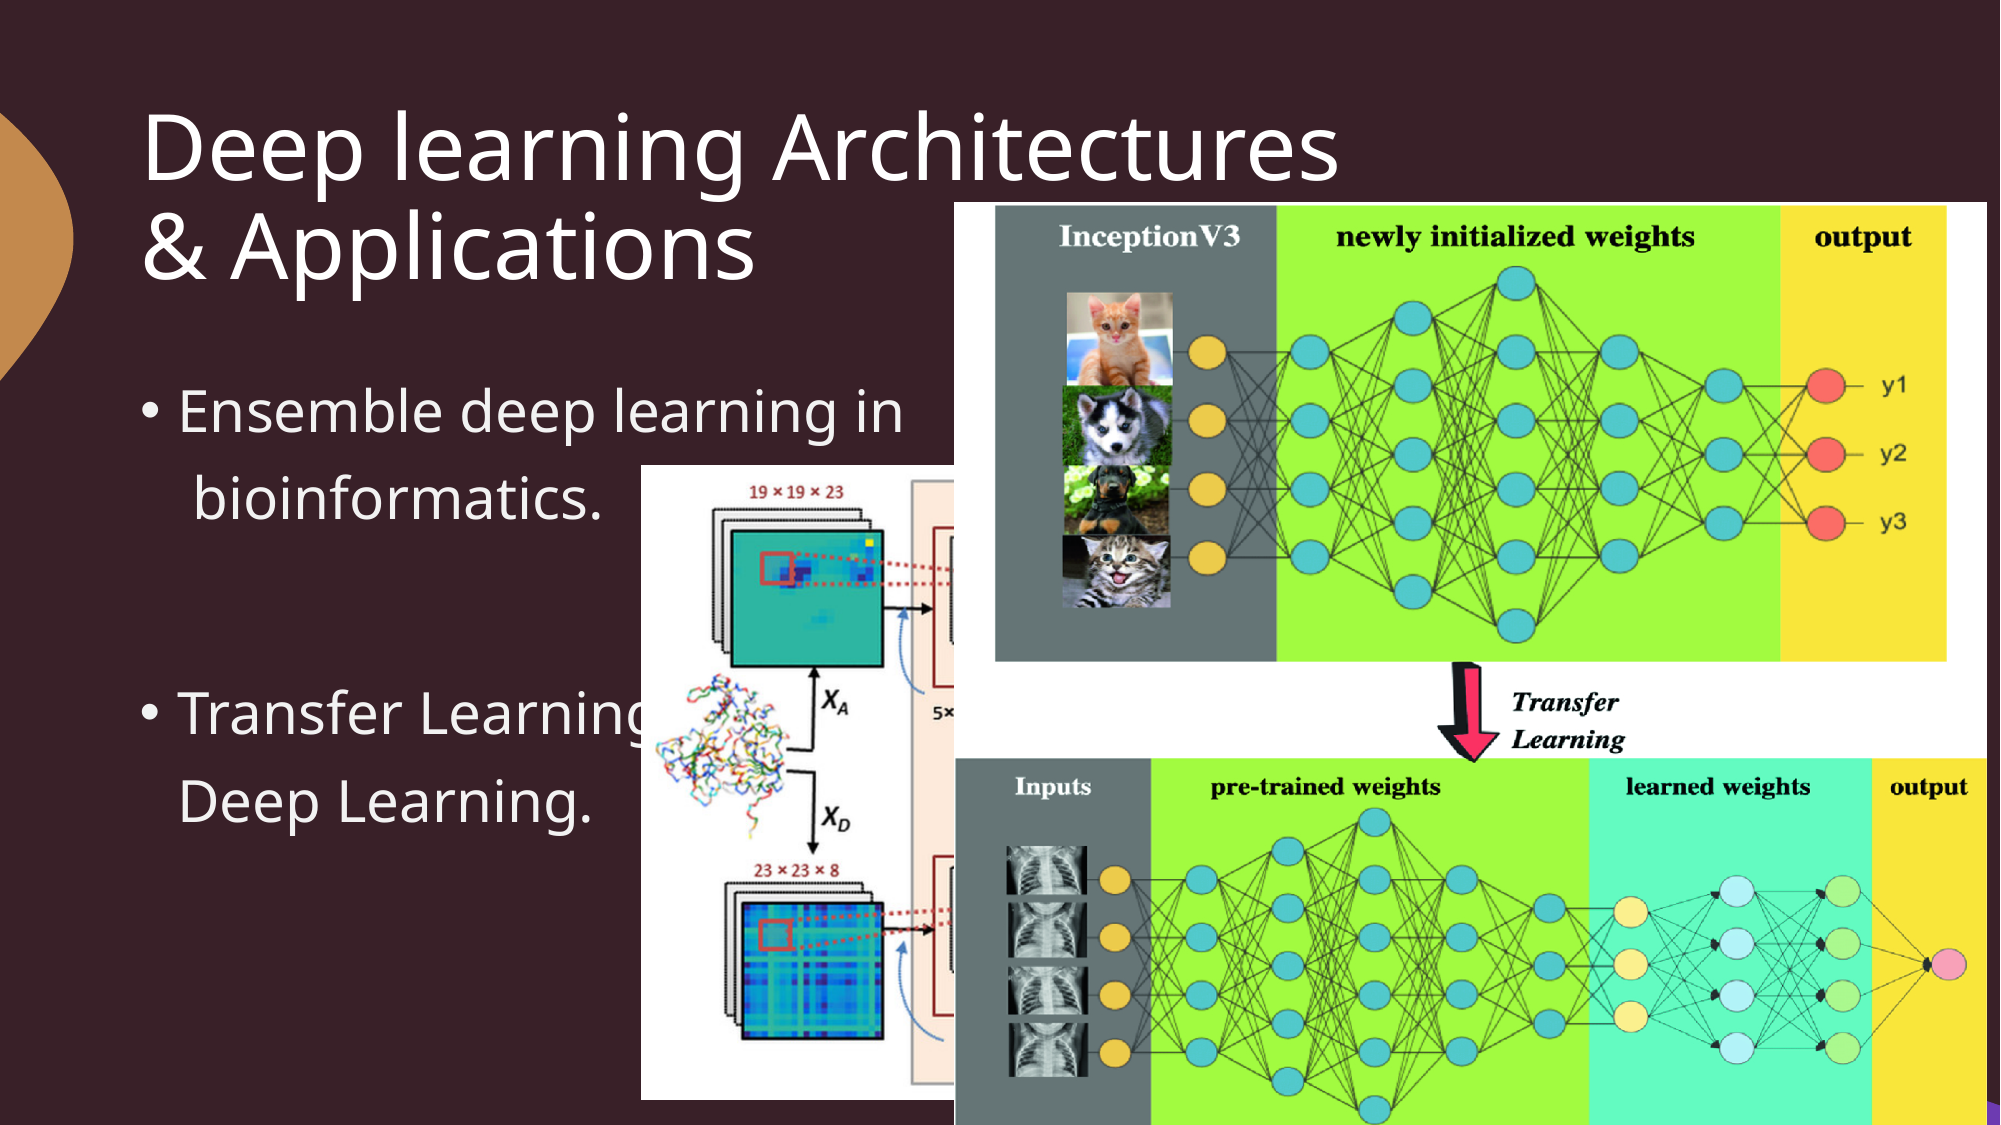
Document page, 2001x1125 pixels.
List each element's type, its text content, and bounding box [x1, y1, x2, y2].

picture [641, 202, 1987, 1125]
text_box Transfer Learning in Deep Learning. [124, 651, 641, 916]
title Deep learning Architectures & Applications [125, 125, 1875, 349]
list Ensemble deep learning in bioinformatics. [125, 349, 954, 571]
